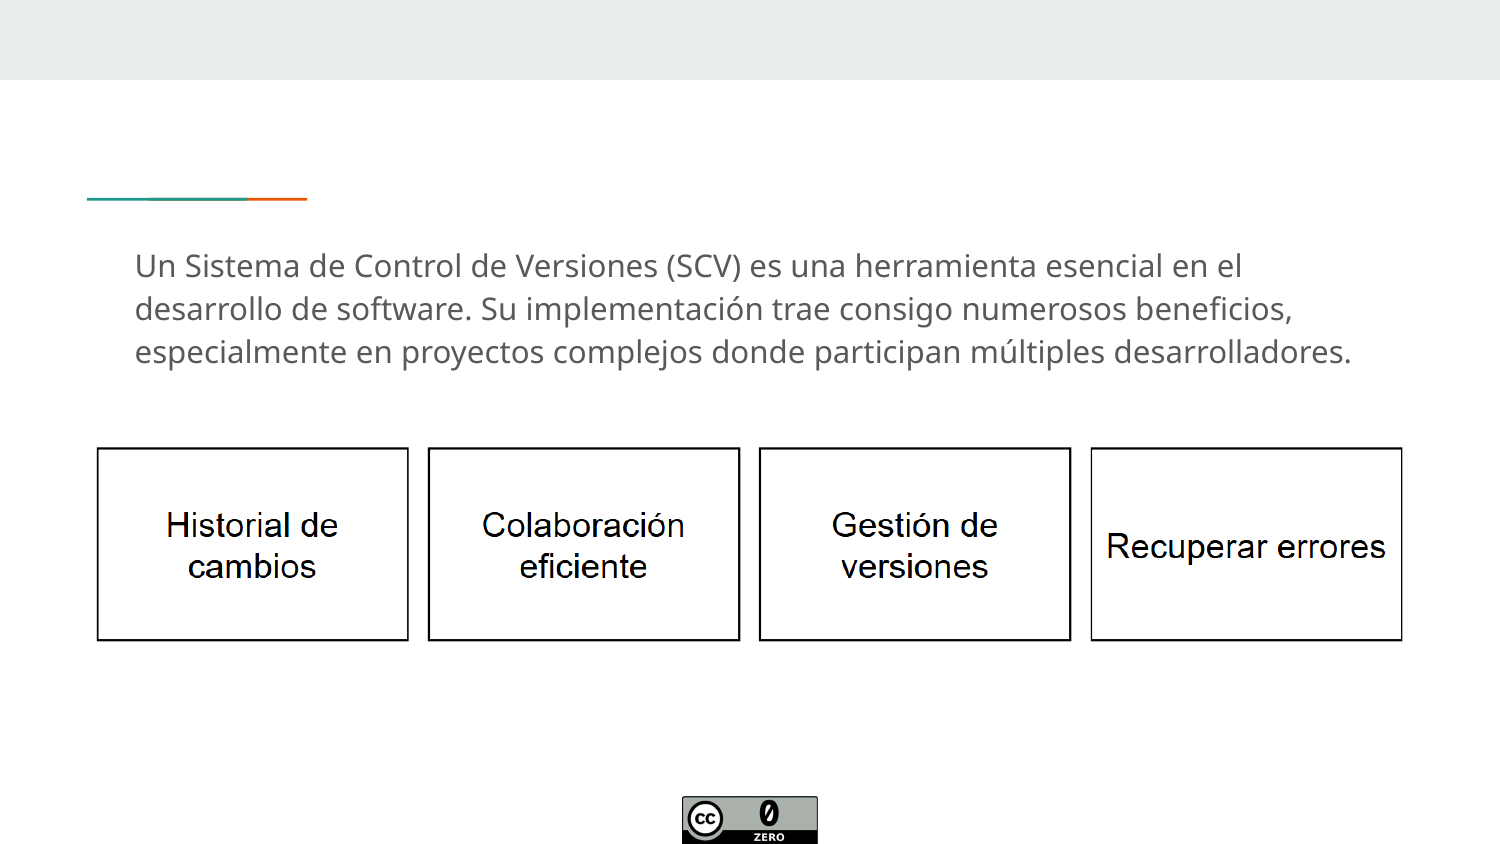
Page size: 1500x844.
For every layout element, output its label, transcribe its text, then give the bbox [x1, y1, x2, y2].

picture [93, 446, 1407, 644]
list Un Sistema de Control de Versiones (SCV) es una herramienta esencial en el desarrollo de software. Su implementación trae consigo numerosos beneficios, especialmente en proyectos complejos donde participan múltiples desarrolladores. [119, 226, 1375, 399]
picture [682, 795, 818, 844]
